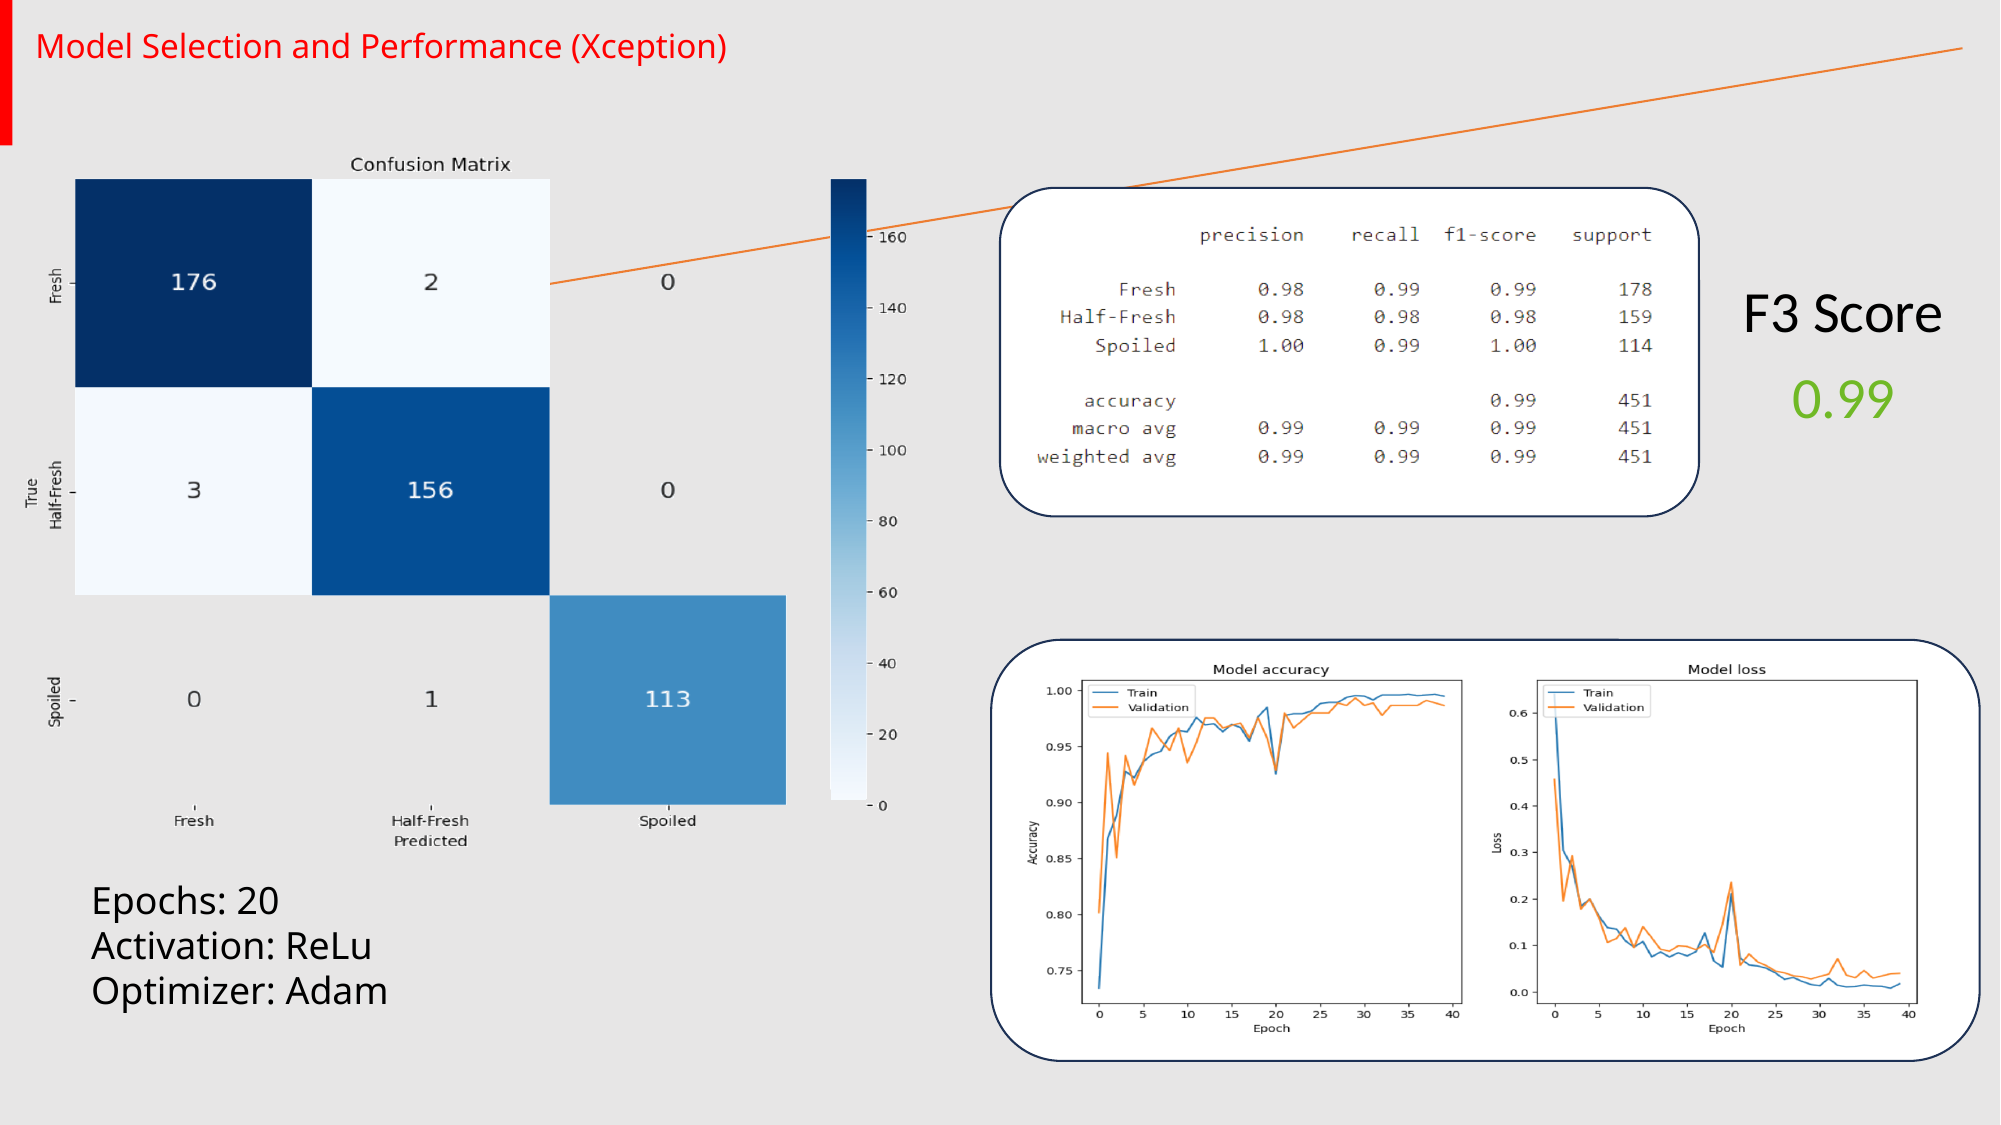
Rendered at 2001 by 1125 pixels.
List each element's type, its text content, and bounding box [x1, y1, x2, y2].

text_box Epochs: 20 Activation: ReLu Optimizer: Adam [76, 869, 527, 1020]
list Model Selection and Performance (Xception) [20, 22, 746, 74]
picture [1027, 661, 1944, 1040]
text_box [998, 186, 1701, 518]
text_box [990, 638, 1981, 1062]
picture [1028, 220, 1670, 484]
picture [20, 148, 917, 854]
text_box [1727, 266, 1960, 439]
